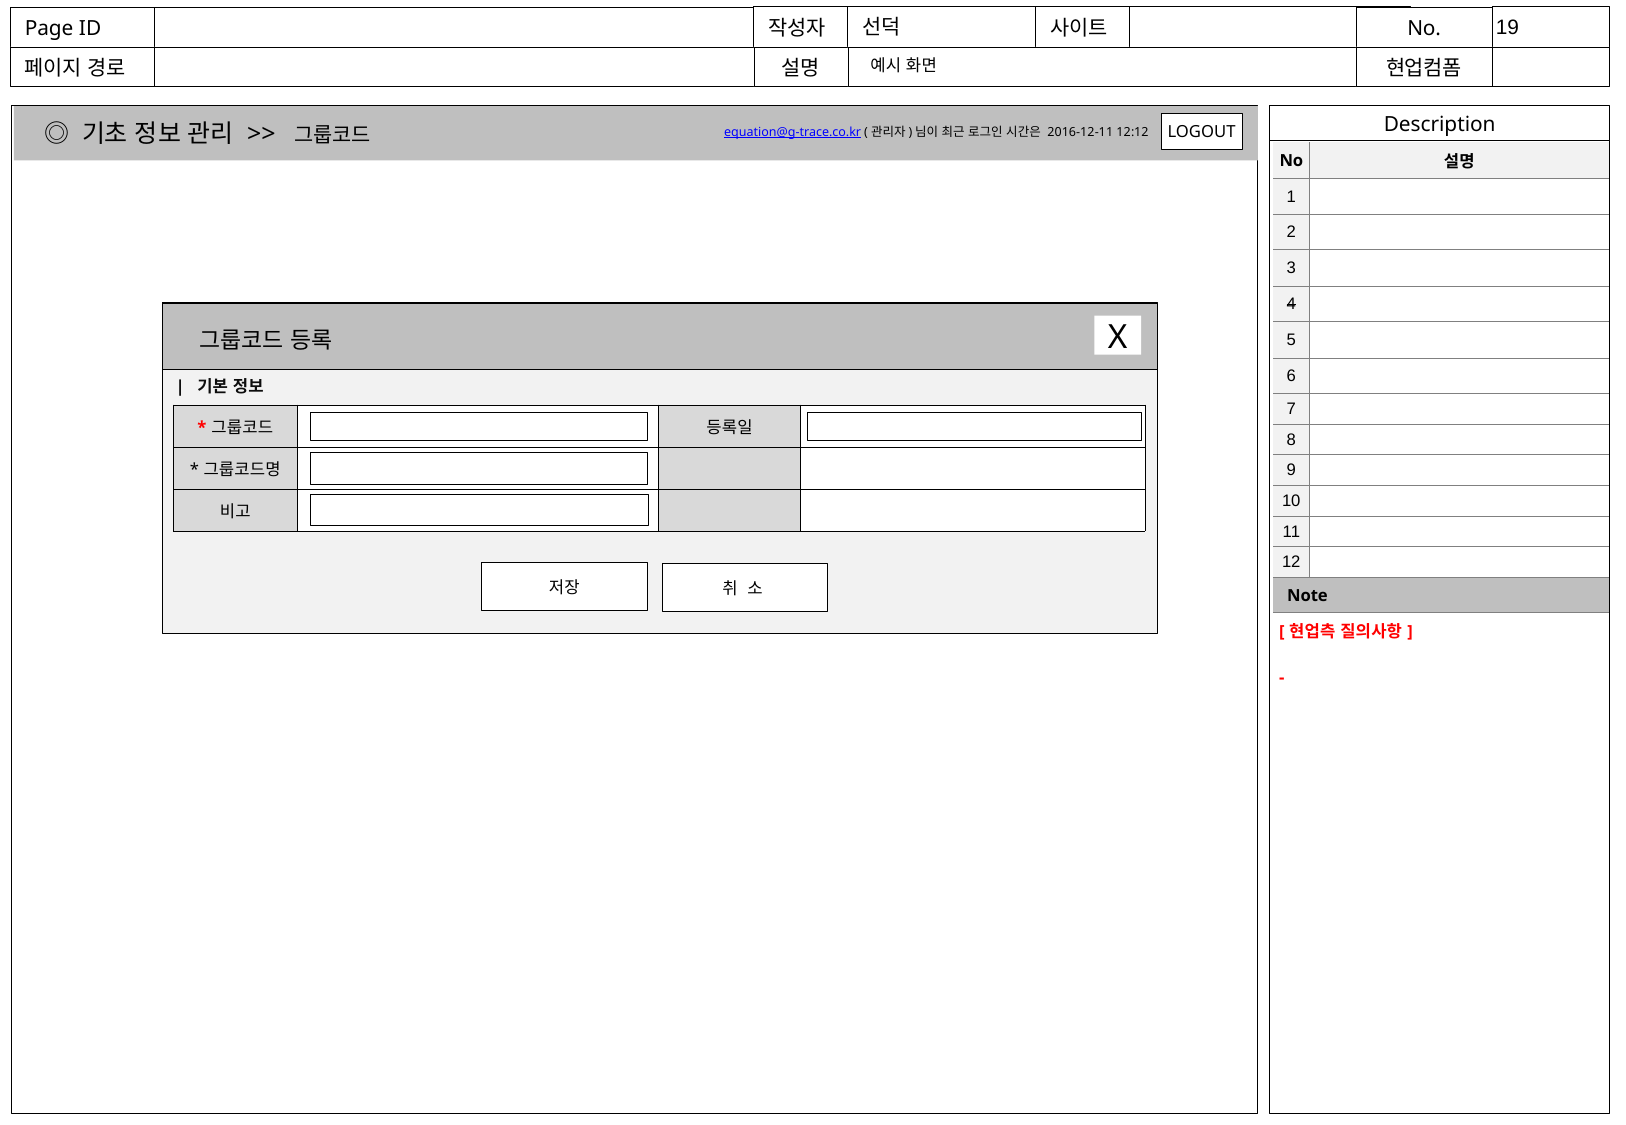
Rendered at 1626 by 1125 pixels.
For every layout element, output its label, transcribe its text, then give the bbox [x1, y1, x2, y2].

table_cell 10 [1273, 486, 1309, 516]
table_header *그룹코드 [174, 406, 297, 447]
text_box LOGOUT [1159, 111, 1244, 151]
table_header [298, 406, 658, 447]
table_cell 2 [1273, 215, 1309, 249]
table_header [801, 406, 1145, 447]
table_cell 3 [1273, 250, 1309, 286]
table_cell [1310, 250, 1609, 286]
text_box ◎ 기초 정보 관리 >> 그룹코드 [29, 110, 397, 155]
text_box 예시 화면 [855, 47, 1340, 83]
text_box 저장 [480, 560, 649, 613]
text_box 취 소 [660, 562, 830, 614]
table_cell [1310, 287, 1609, 321]
table_cell [298, 490, 658, 531]
table_cell 비고 [174, 490, 297, 531]
table_cell 11 [1273, 517, 1309, 546]
table_header 등록일 [659, 406, 800, 447]
table_cell [801, 448, 1145, 489]
text_box [12, 104, 1260, 162]
text_box X [1092, 314, 1143, 357]
table_header No [1273, 142, 1309, 178]
table_cell [현업측 질의사항] - [1273, 613, 1609, 808]
text_box [807, 412, 1142, 440]
table_cell [1310, 517, 1609, 546]
text_box 그룹코드 등록 [184, 317, 349, 361]
table_cell *그룹코드명 [174, 448, 297, 489]
table_cell [1310, 215, 1609, 249]
table_cell [1310, 179, 1609, 214]
table_cell 12 [1273, 547, 1309, 577]
table_cell [801, 490, 1145, 531]
table_cell [659, 448, 800, 489]
text_box [161, 371, 1159, 635]
table_cell [1310, 486, 1609, 516]
table_cell [1310, 455, 1609, 485]
table_cell [1310, 359, 1609, 393]
table_cell [1310, 547, 1609, 577]
table_cell 9 [1273, 455, 1309, 485]
text_box | 기본 정보 [160, 368, 280, 403]
table_cell 1 [1273, 179, 1309, 214]
text_box [309, 412, 647, 440]
table_cell [1310, 425, 1609, 454]
table_cell 8 [1273, 425, 1309, 454]
table_cell Note [1273, 578, 1609, 612]
table_cell [1310, 322, 1609, 358]
table_cell [298, 448, 658, 489]
table_cell 6 [1273, 359, 1309, 393]
table_cell 7 [1273, 394, 1309, 424]
table_cell 4 [1273, 287, 1309, 321]
text_box [309, 493, 649, 526]
table_header 설명 [1310, 142, 1609, 178]
table_cell [1310, 394, 1609, 424]
table_cell 5 [1273, 322, 1309, 358]
text_box [309, 452, 647, 485]
text_box [161, 301, 1159, 371]
text_box equation@g-trace.co.kr (관리자)님이 최근 로그인 시간은 2016-12-11 12:12 [709, 116, 1164, 148]
table_cell [659, 490, 800, 531]
